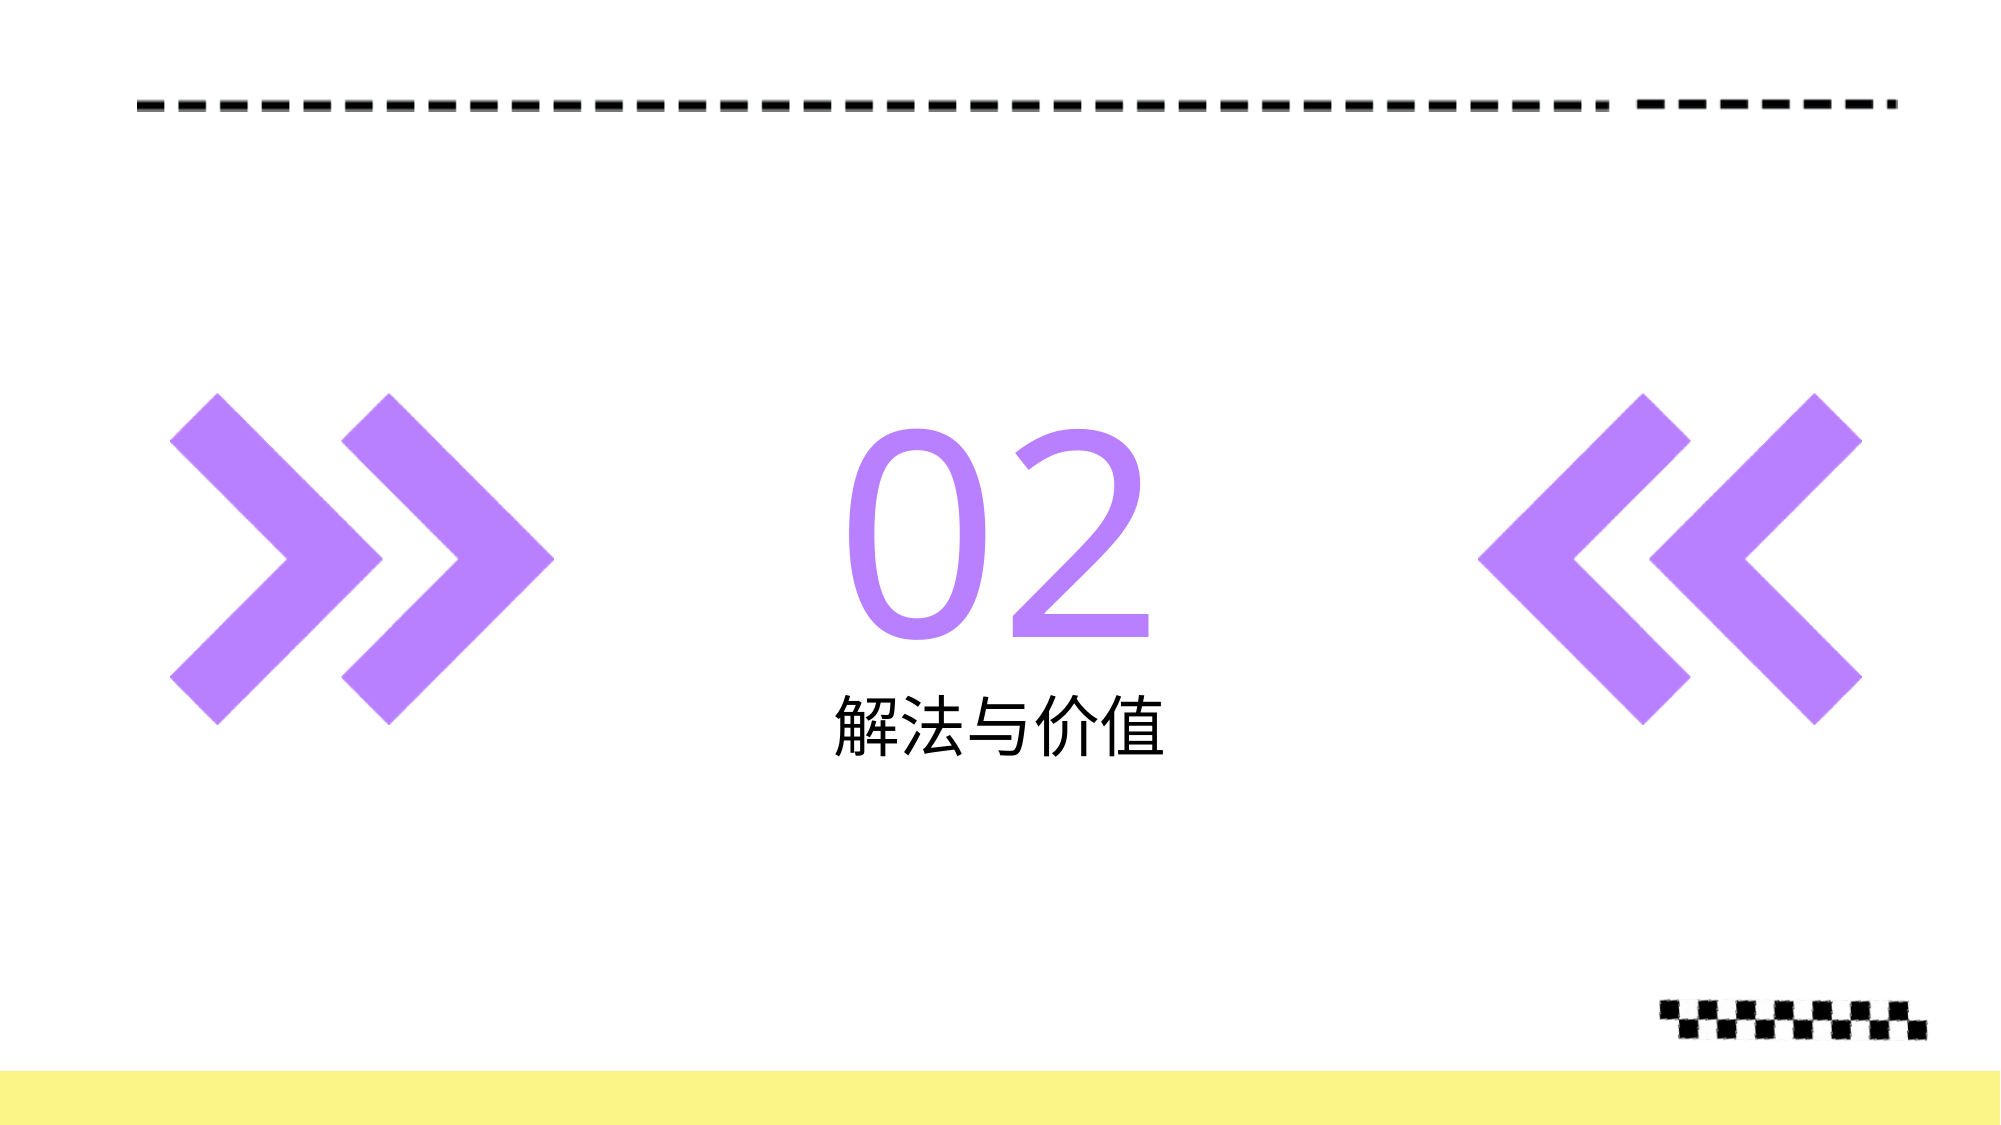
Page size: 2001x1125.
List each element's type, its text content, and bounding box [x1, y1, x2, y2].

text_box 解法与价值 [533, 684, 1467, 765]
picture [0, 968, 2000, 1125]
picture [170, 393, 554, 725]
picture [137, 98, 1898, 112]
picture [1477, 393, 1862, 725]
text_box 02 [764, 342, 1236, 684]
